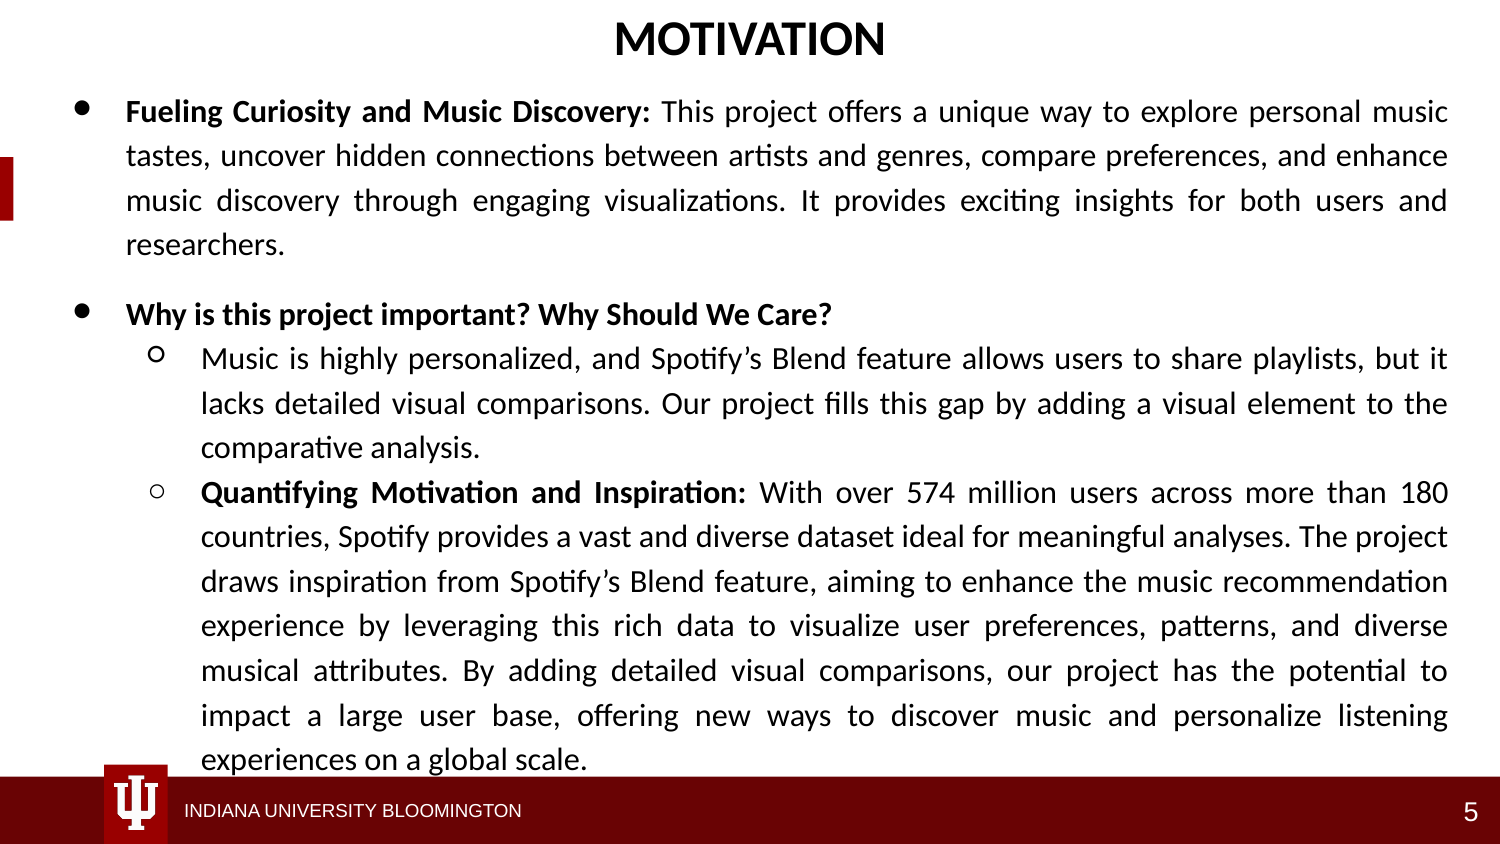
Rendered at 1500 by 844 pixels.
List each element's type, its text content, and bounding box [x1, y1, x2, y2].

title MOTIVATION [93, 0, 1407, 93]
slide_number ‹#› [1403, 779, 1494, 844]
picture [114, 792, 158, 830]
list Fueling Curiosity and Music Discovery: This project offers a unique way to explore personal music tastes, uncover hidden connections between artists and genres, compare preferences, and enhance music discovery through engaging visualizations. It provides exciting insights for both users and researchers. Why is this project important? Why Should We Care? Music is highly personalized, and Spotify’s Blend feature allows users to share playlists, but it lacks detailed visual comparisons. Our project fills this gap by adding a visual element to the comparative analysis. Quantifying Motivation and Inspiration: With over 574 million users across more than 180 countries, Spotify provides a vast and diverse dataset ideal for meaningful analyses. The project draws inspiration from Spotify’s Blend feature, aiming to enhance the music recommendation experience by leveraging this rich data to visualize user preferences, patterns, and diverse musical attributes. By adding detailed visual comparisons, our project has the potential to impact a large user base, offering new ways to discover music and personalize listening experiences on a global scale. [35, 76, 1465, 792]
